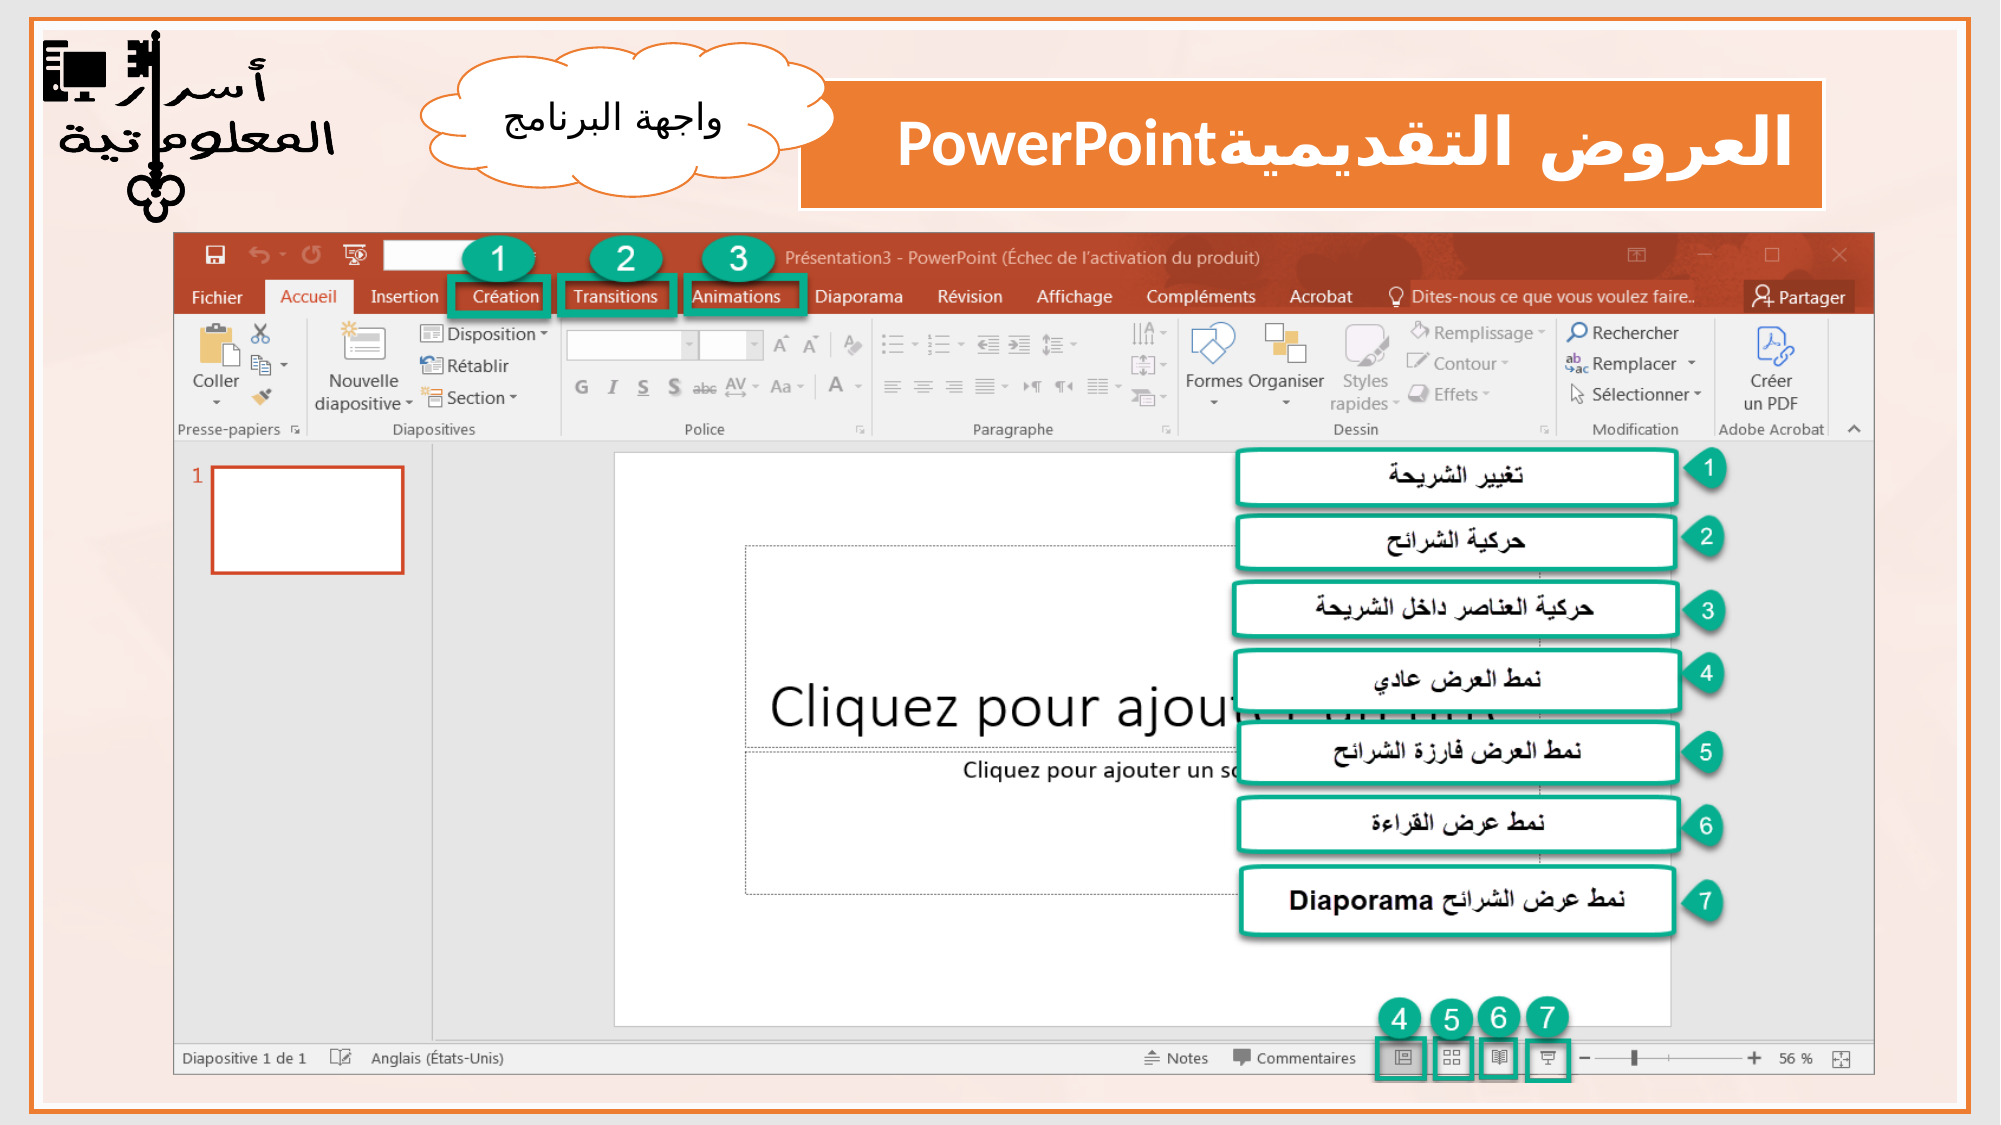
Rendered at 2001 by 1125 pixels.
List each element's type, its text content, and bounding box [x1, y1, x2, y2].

text_box العروض التقديميةPowerPoint [798, 78, 1826, 211]
text_box واجهة البرنامج [419, 42, 836, 198]
picture [173, 232, 1875, 1083]
picture [43, 30, 334, 223]
